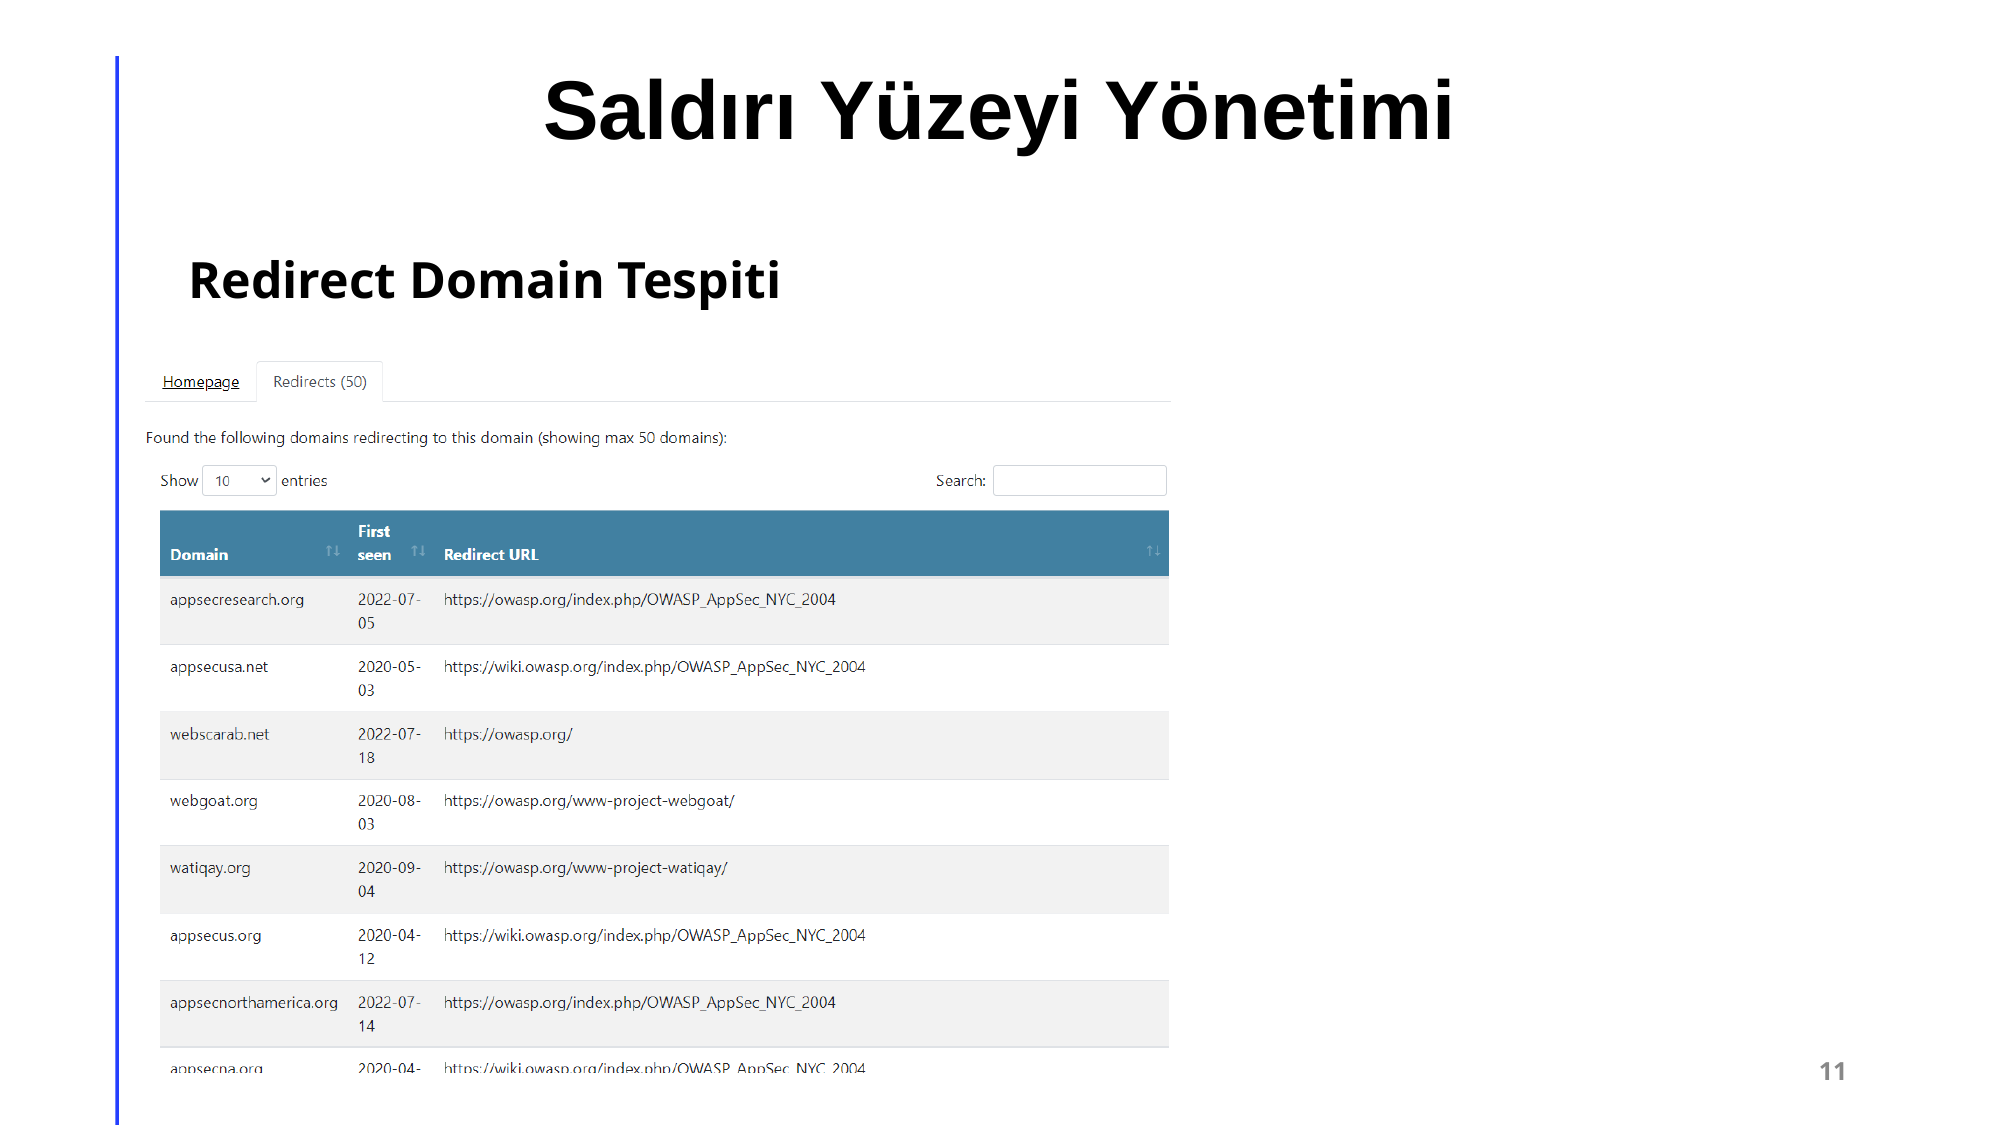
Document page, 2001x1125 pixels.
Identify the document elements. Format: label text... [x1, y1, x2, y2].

picture [145, 343, 1171, 1073]
slide_number 11 [1412, 1042, 1863, 1103]
text_box Redirect Domain Tespiti [173, 224, 952, 324]
text_box Saldırı Yüzeyi Yönetimi [137, 59, 1863, 165]
